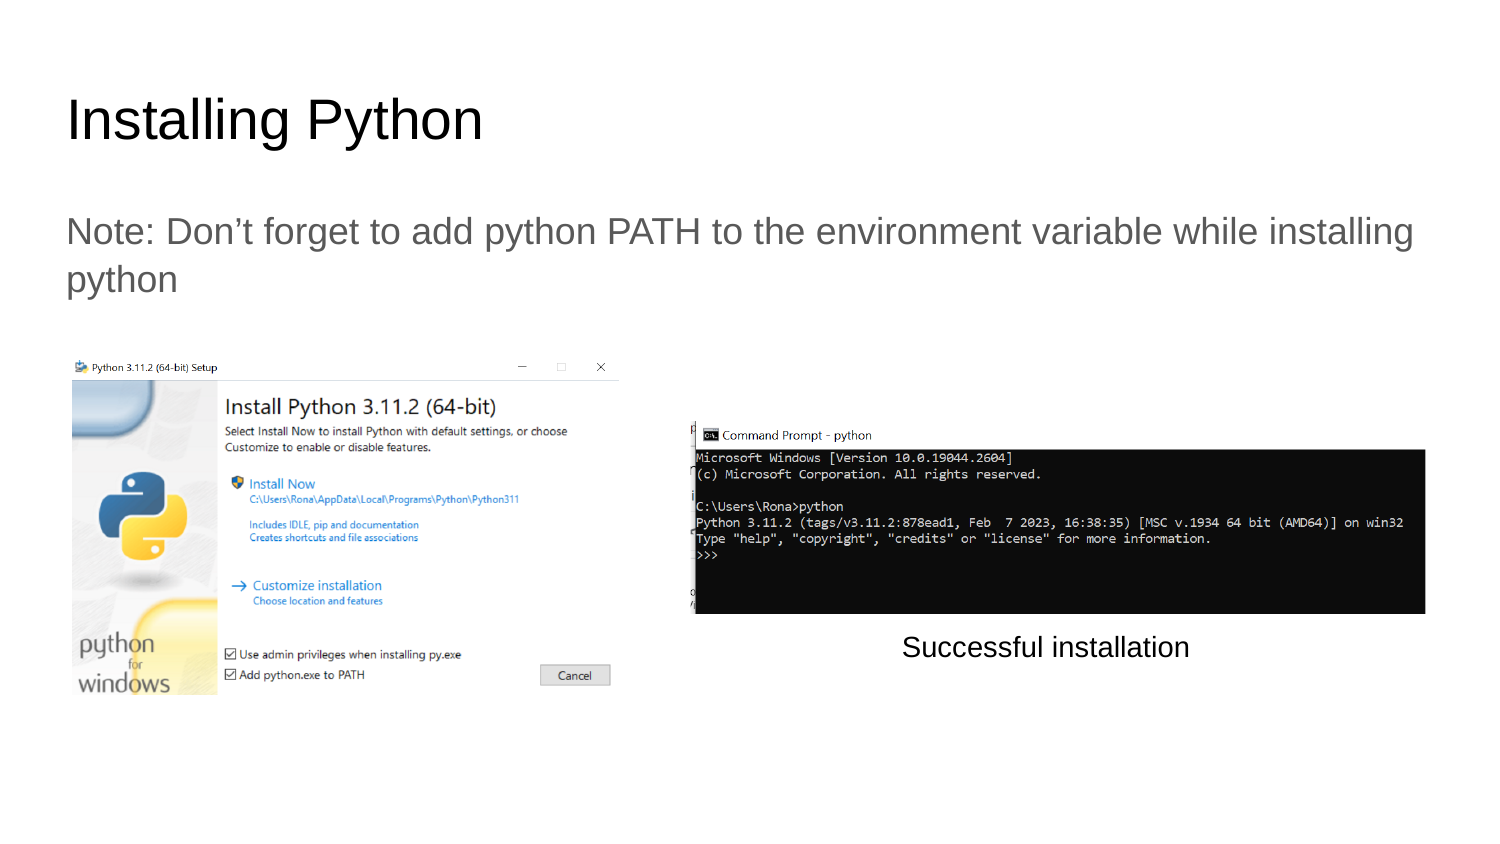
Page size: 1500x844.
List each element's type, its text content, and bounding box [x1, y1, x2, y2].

text_box Successful installation [846, 622, 1255, 679]
picture [72, 354, 620, 695]
title Installing Python [51, 72, 1449, 167]
picture [690, 421, 1426, 614]
list Note: Don’t forget to add python PATH to the environment variable while installing python [51, 189, 1449, 750]
